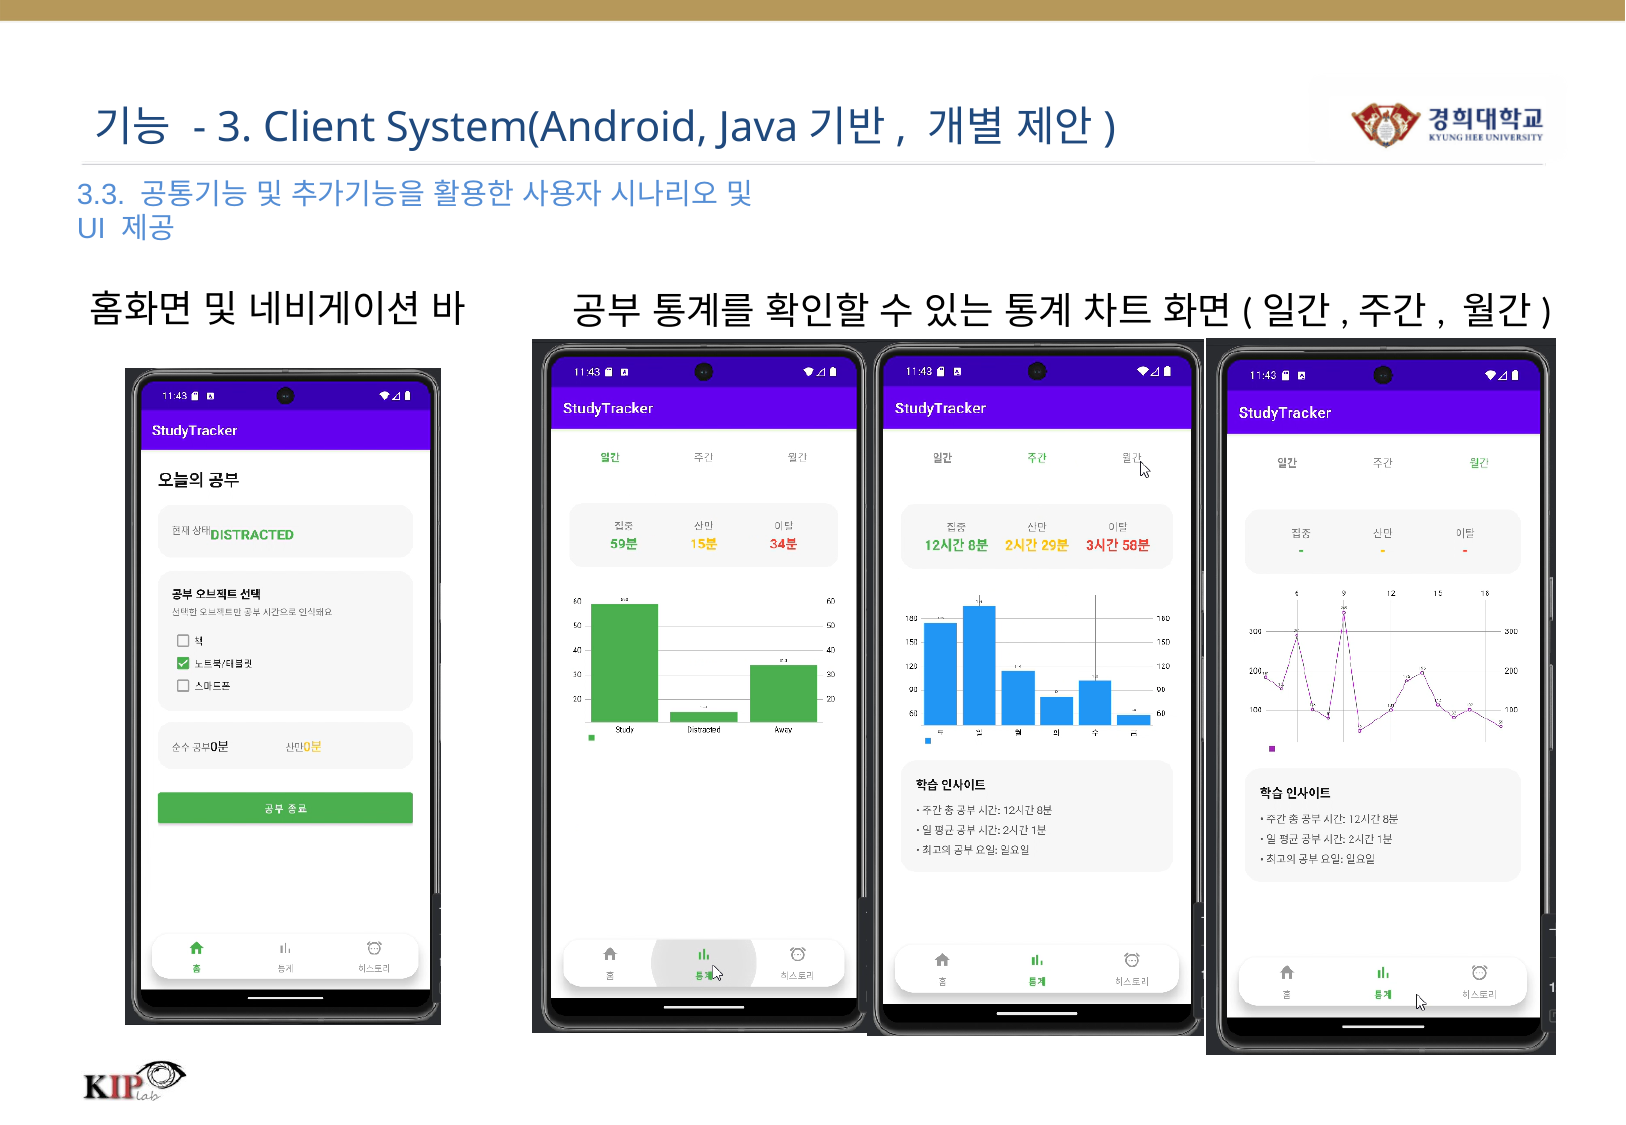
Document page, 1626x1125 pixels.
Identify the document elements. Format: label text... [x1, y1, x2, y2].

text_box 3.3. 공통기능 및 추가기능을 활용한 사용자 시나리오 및 UI 제공 [74, 174, 782, 315]
title 기능 - 3. Client System(Android, Java기반, 개별 제안) [94, 100, 1531, 151]
picture [0, 0, 1625, 1125]
text_box 홈화면 및 네비게이션 바 [74, 277, 544, 338]
text_box 공부 통계를 확인할 수 있는 통계 차트 화면(일간,주간, 월간) [558, 279, 1575, 340]
